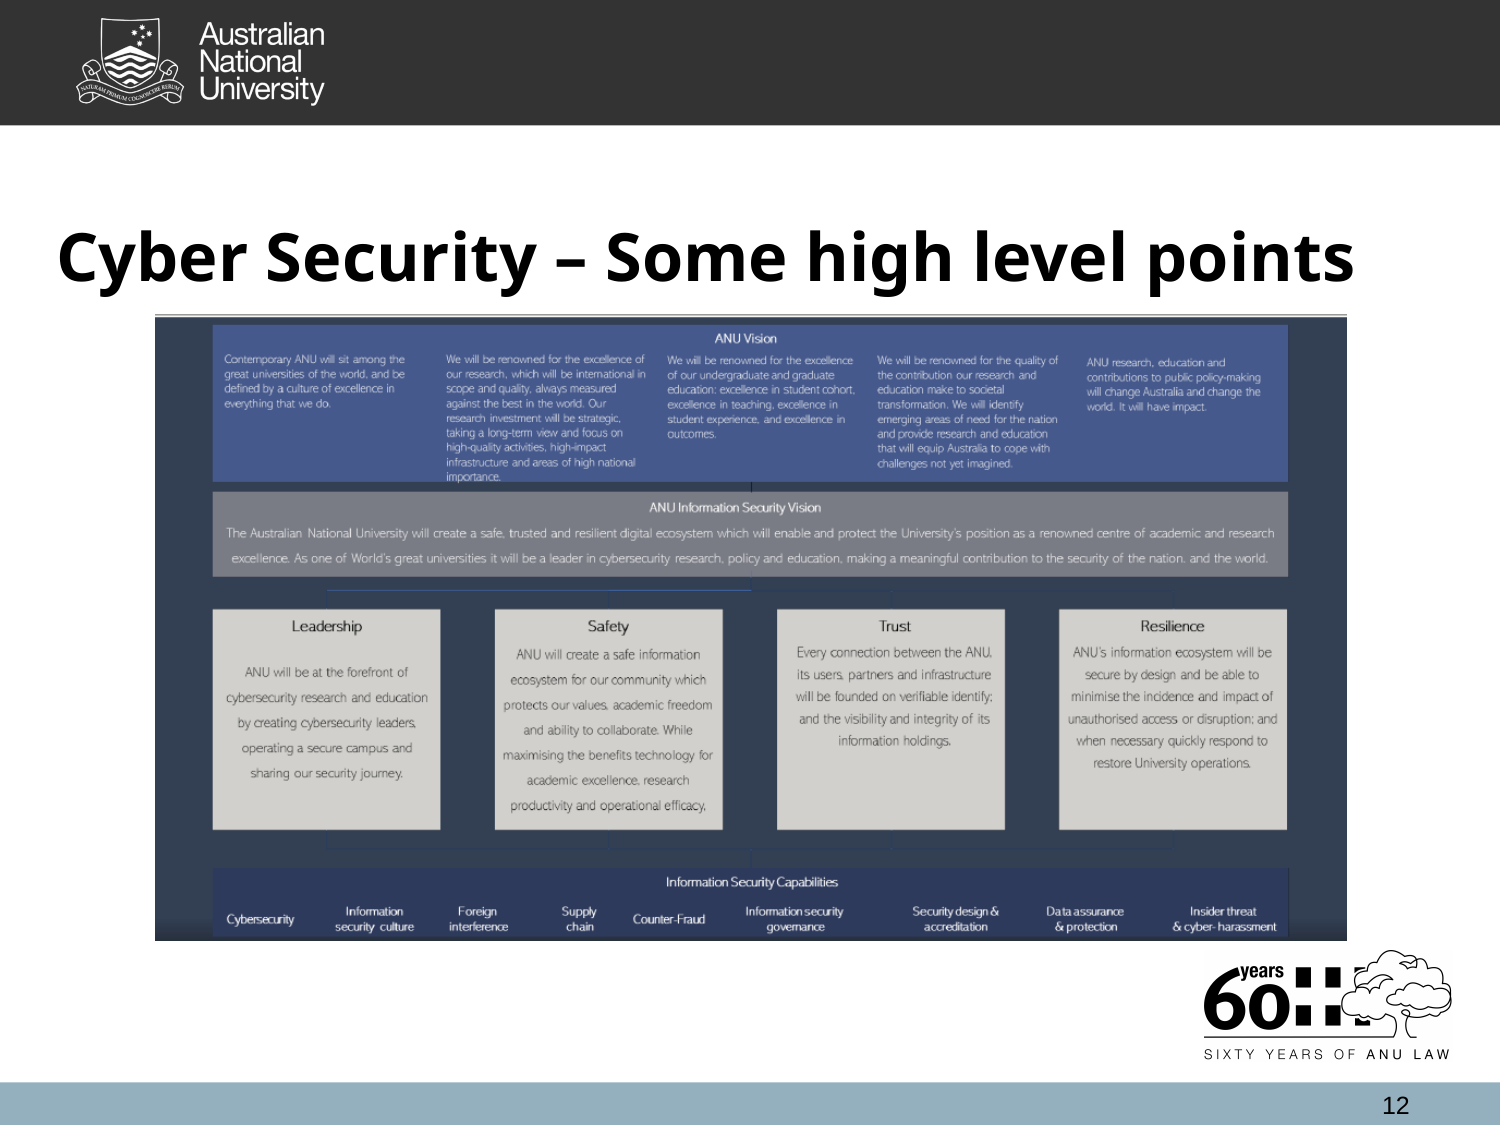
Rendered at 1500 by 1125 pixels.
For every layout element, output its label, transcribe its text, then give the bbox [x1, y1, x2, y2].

slide_number 12 [1328, 1082, 1425, 1118]
picture [1204, 950, 1453, 1062]
title Cyber Security – Some high level points [41, 160, 1400, 349]
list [155, 314, 1347, 941]
picture [76, 18, 325, 106]
